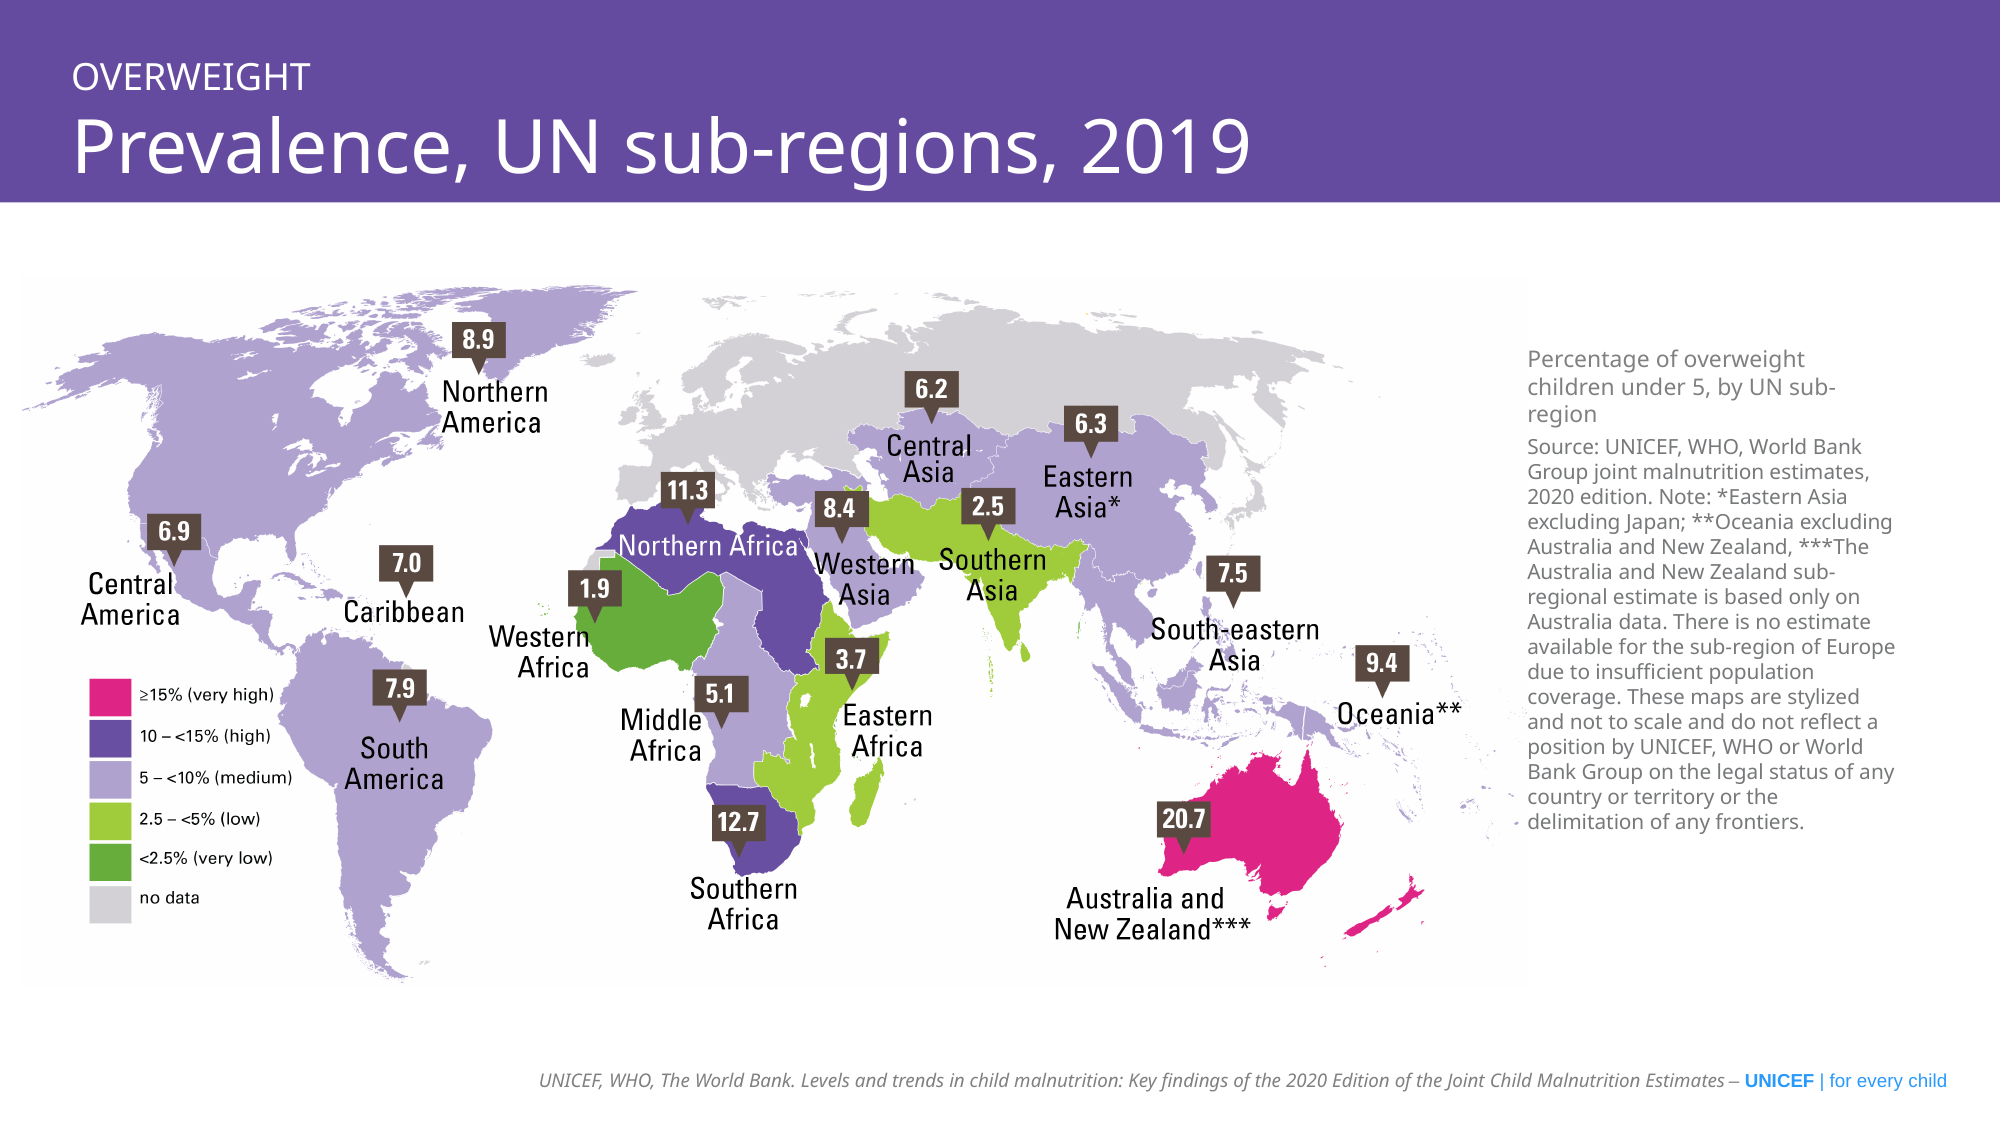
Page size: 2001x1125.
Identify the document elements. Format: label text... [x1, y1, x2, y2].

picture [21, 274, 1529, 988]
text_box OVERWEIGHT Prevalence, UN sub-regions, 2019 [56, 45, 1669, 196]
text_box Percentage of overweight children under 5, by UN sub-region Source: UNICEF, WHO, World Bank Group joint malnutrition estimates, 2020 edition. Note: *Eastern Asia excluding Japan; **Oceania excluding Australia and New Zealand, ***The Australia and New Zealand sub-regional estimate is based only on Australia data. There is no estimate available for the sub-region of Europe due to insufficient population coverage. These maps are stylized and not to scale and do not reflect a position by UNICEF, WHO or World Bank Group on the legal status of any country or territory or the delimitation of any frontiers. [1532, 337, 1913, 841]
text_box [0, 0, 2000, 205]
